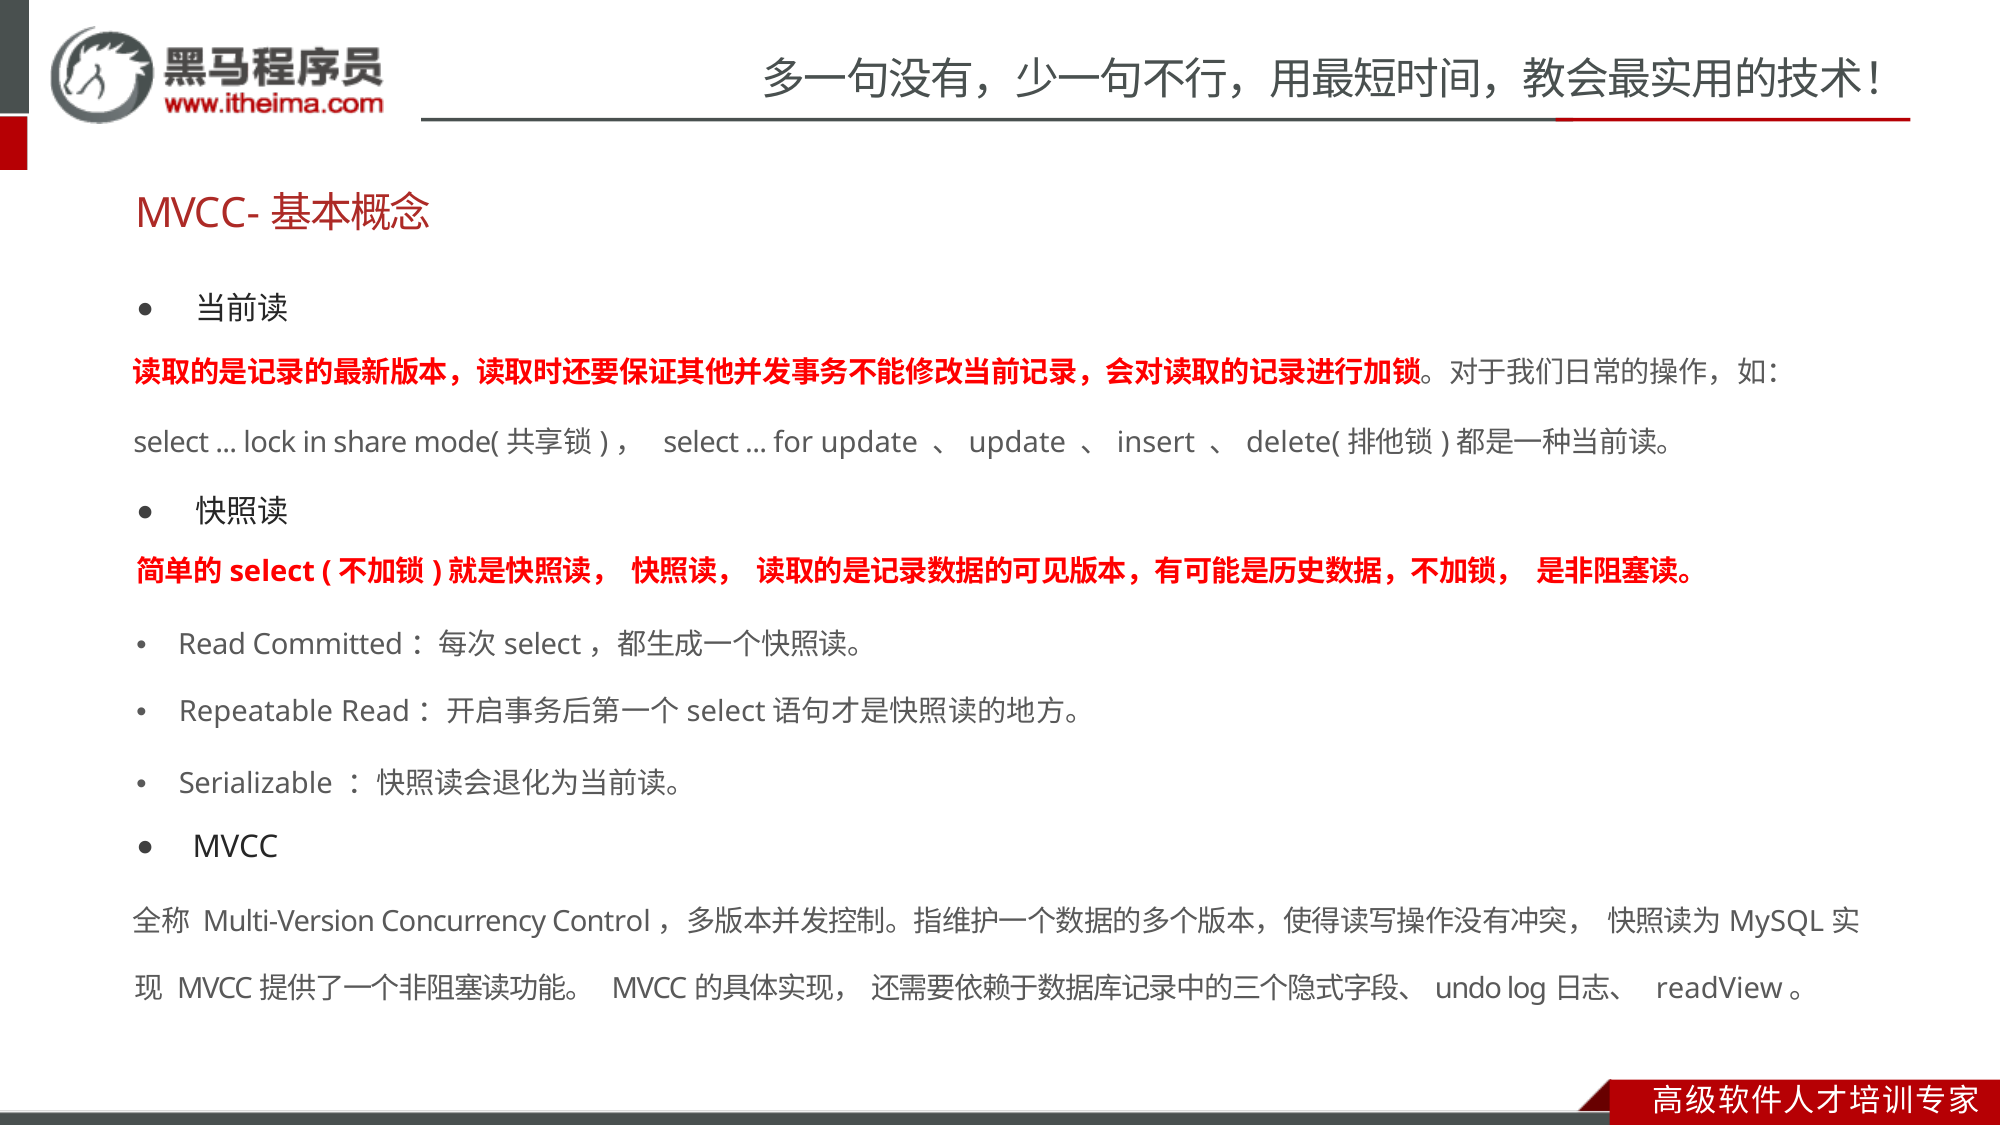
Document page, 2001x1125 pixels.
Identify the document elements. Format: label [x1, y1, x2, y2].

picture [50, 26, 384, 124]
text_box [759, 53, 1929, 106]
text_box [1649, 1079, 2000, 1125]
picture [0, 0, 29, 170]
picture [0, 1079, 1649, 1125]
text_box [420, 117, 1911, 122]
text_box [130, 182, 1883, 1007]
